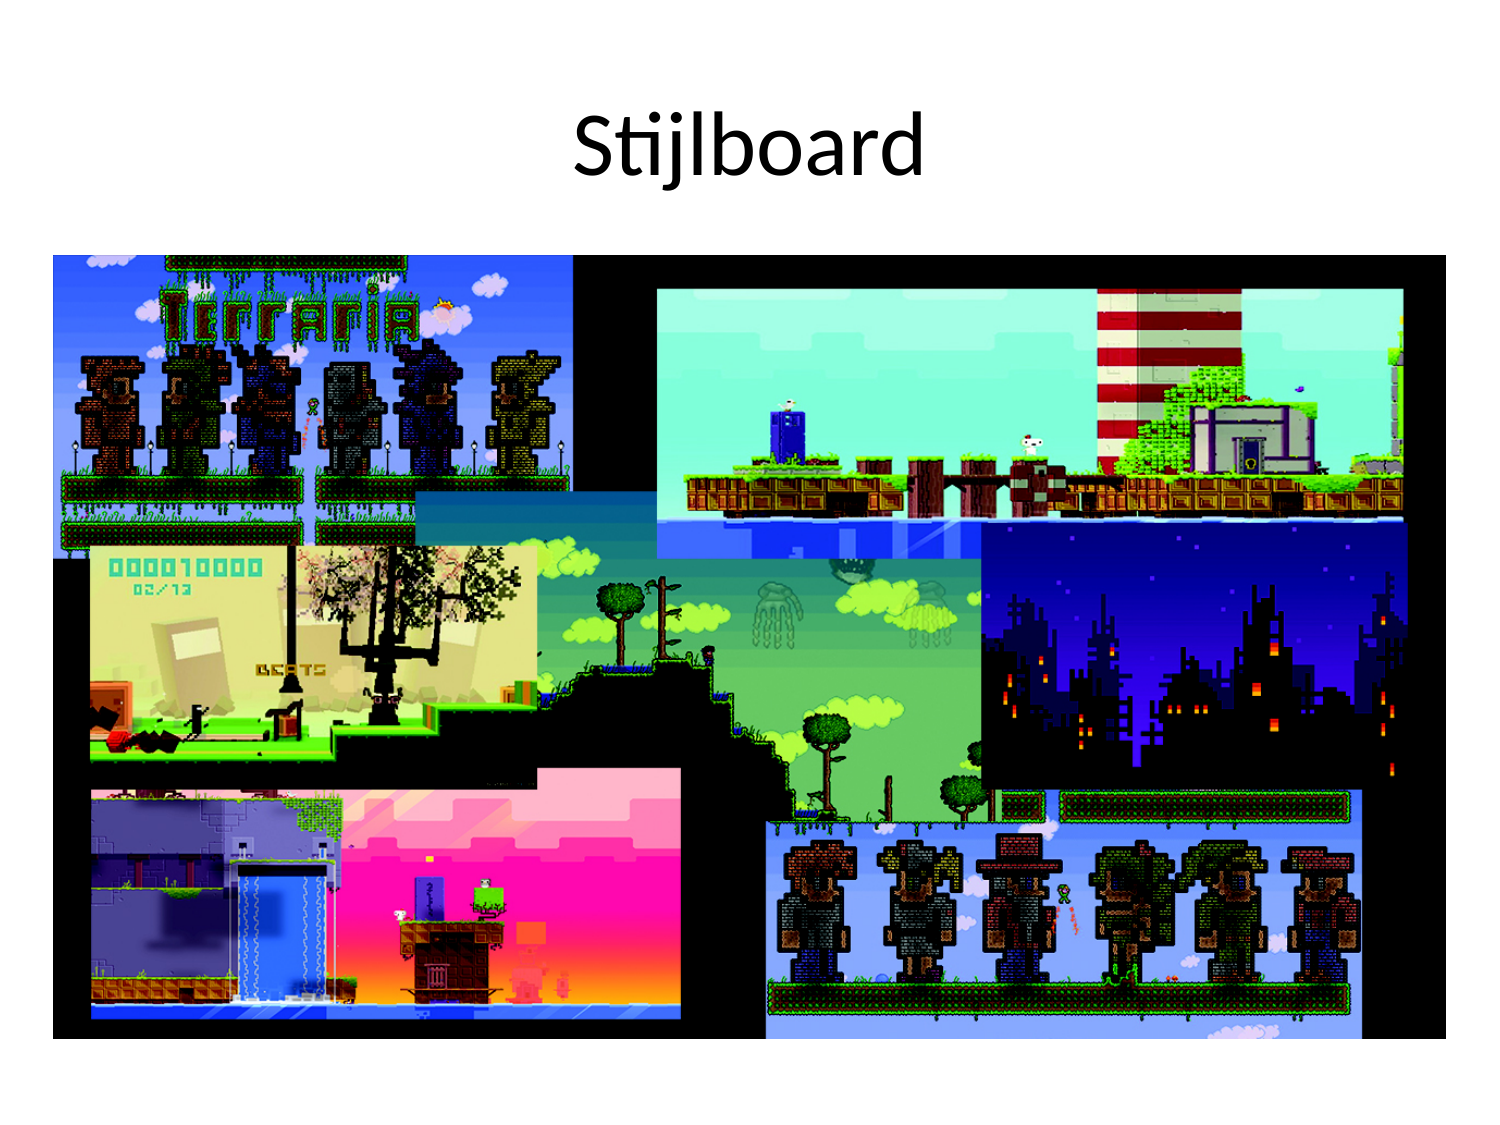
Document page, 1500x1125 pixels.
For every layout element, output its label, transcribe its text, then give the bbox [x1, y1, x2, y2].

picture [52, 255, 1446, 1039]
title Stijlboard [75, 45, 1425, 233]
